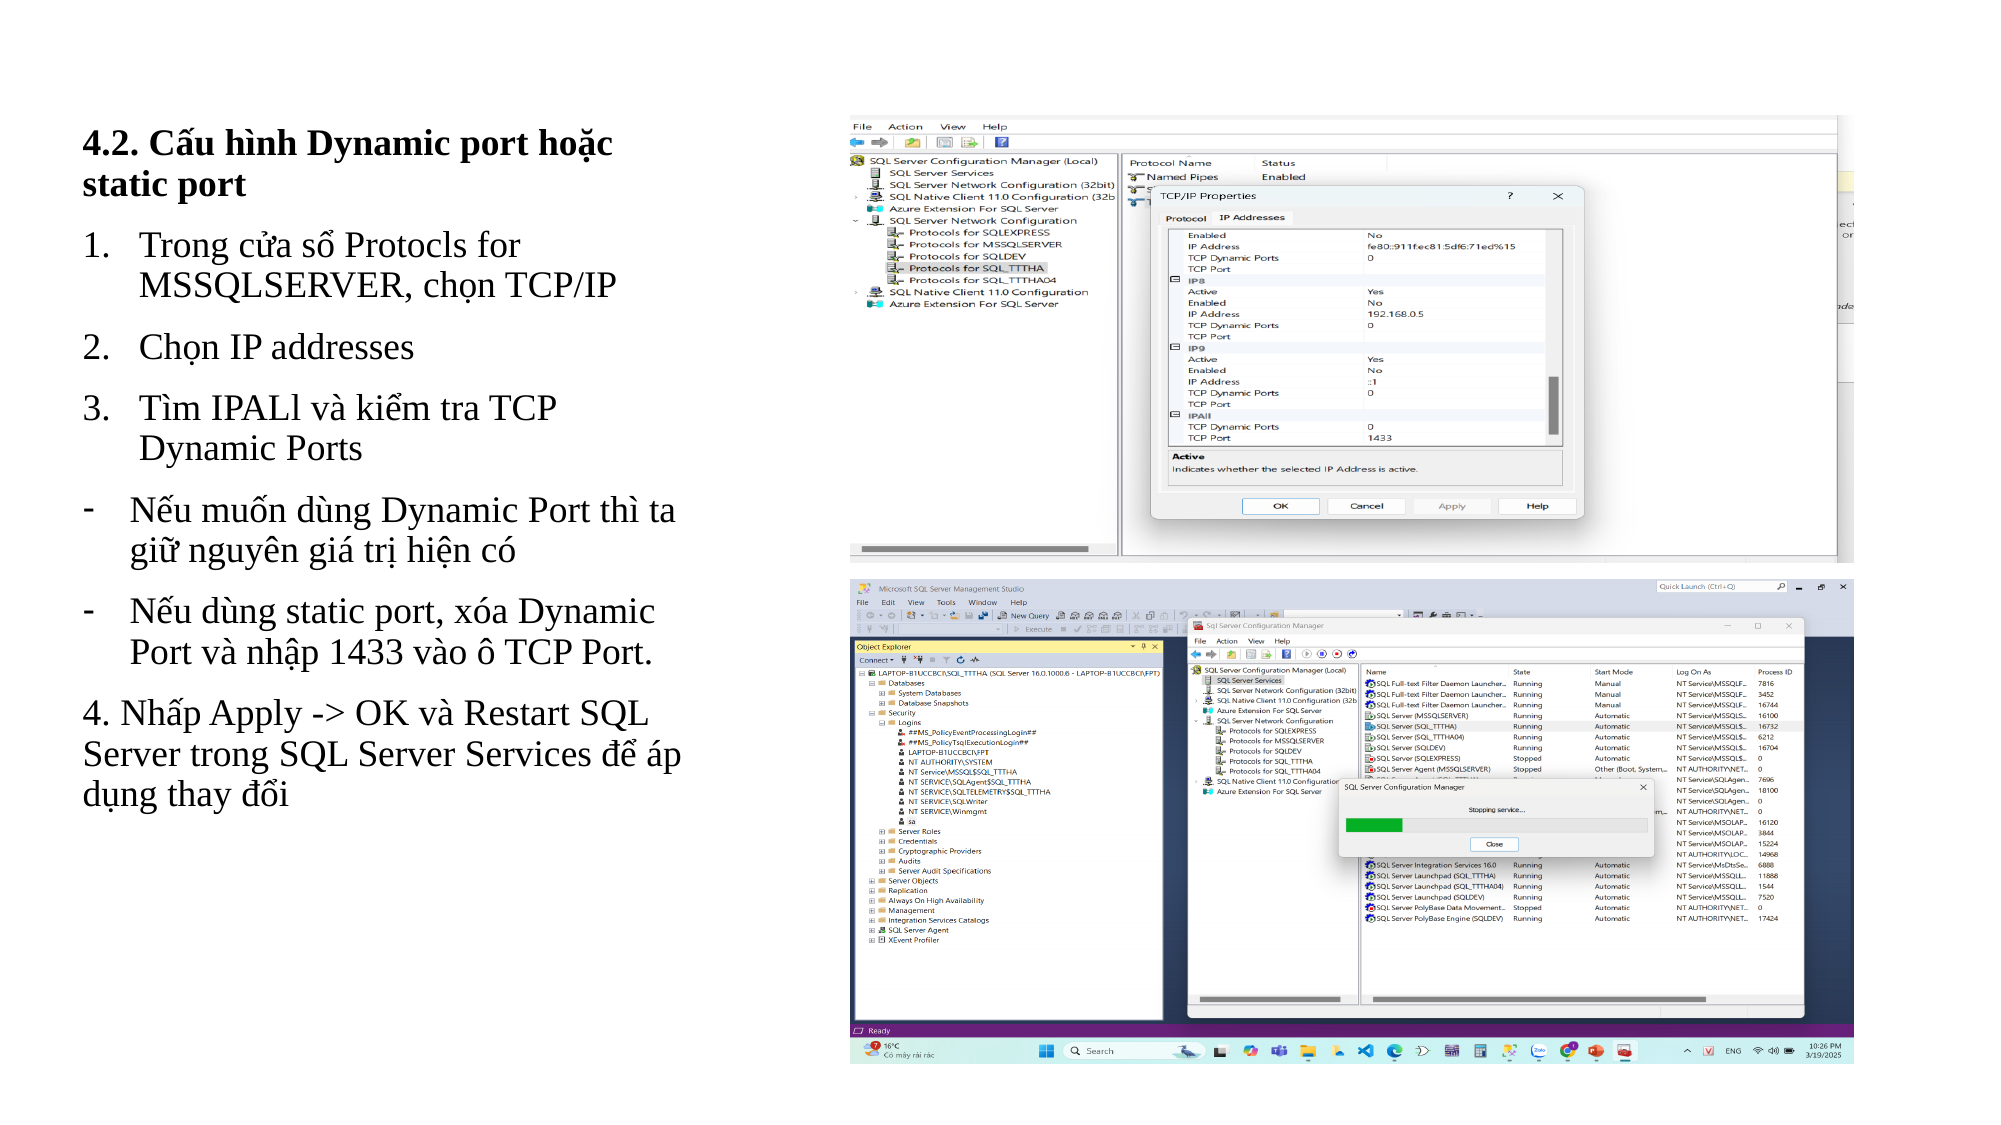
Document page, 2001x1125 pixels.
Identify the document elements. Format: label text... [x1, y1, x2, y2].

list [849, 115, 1854, 563]
list 4.2. Cấu hình Dynamic port hoặc static port Trong cửa sổ Protocls for MSSQLSERVER, chọn TCP/IP Chọn IP addresses Tìm IPALl và kiểm tra TCP Dynamic Ports Nếu muốn dùng Dynamic Port thì ta giữ nguyên giá trị hiện có Nếu dùng static port, xóa Dynamic Port và nhập 1433 vào ô TCP Port. 4. Nhấp Apply -> OK và Restart SQL Server trong SQL Server Services để áp dụng thay đổi [67, 115, 713, 742]
picture [849, 579, 1854, 1064]
